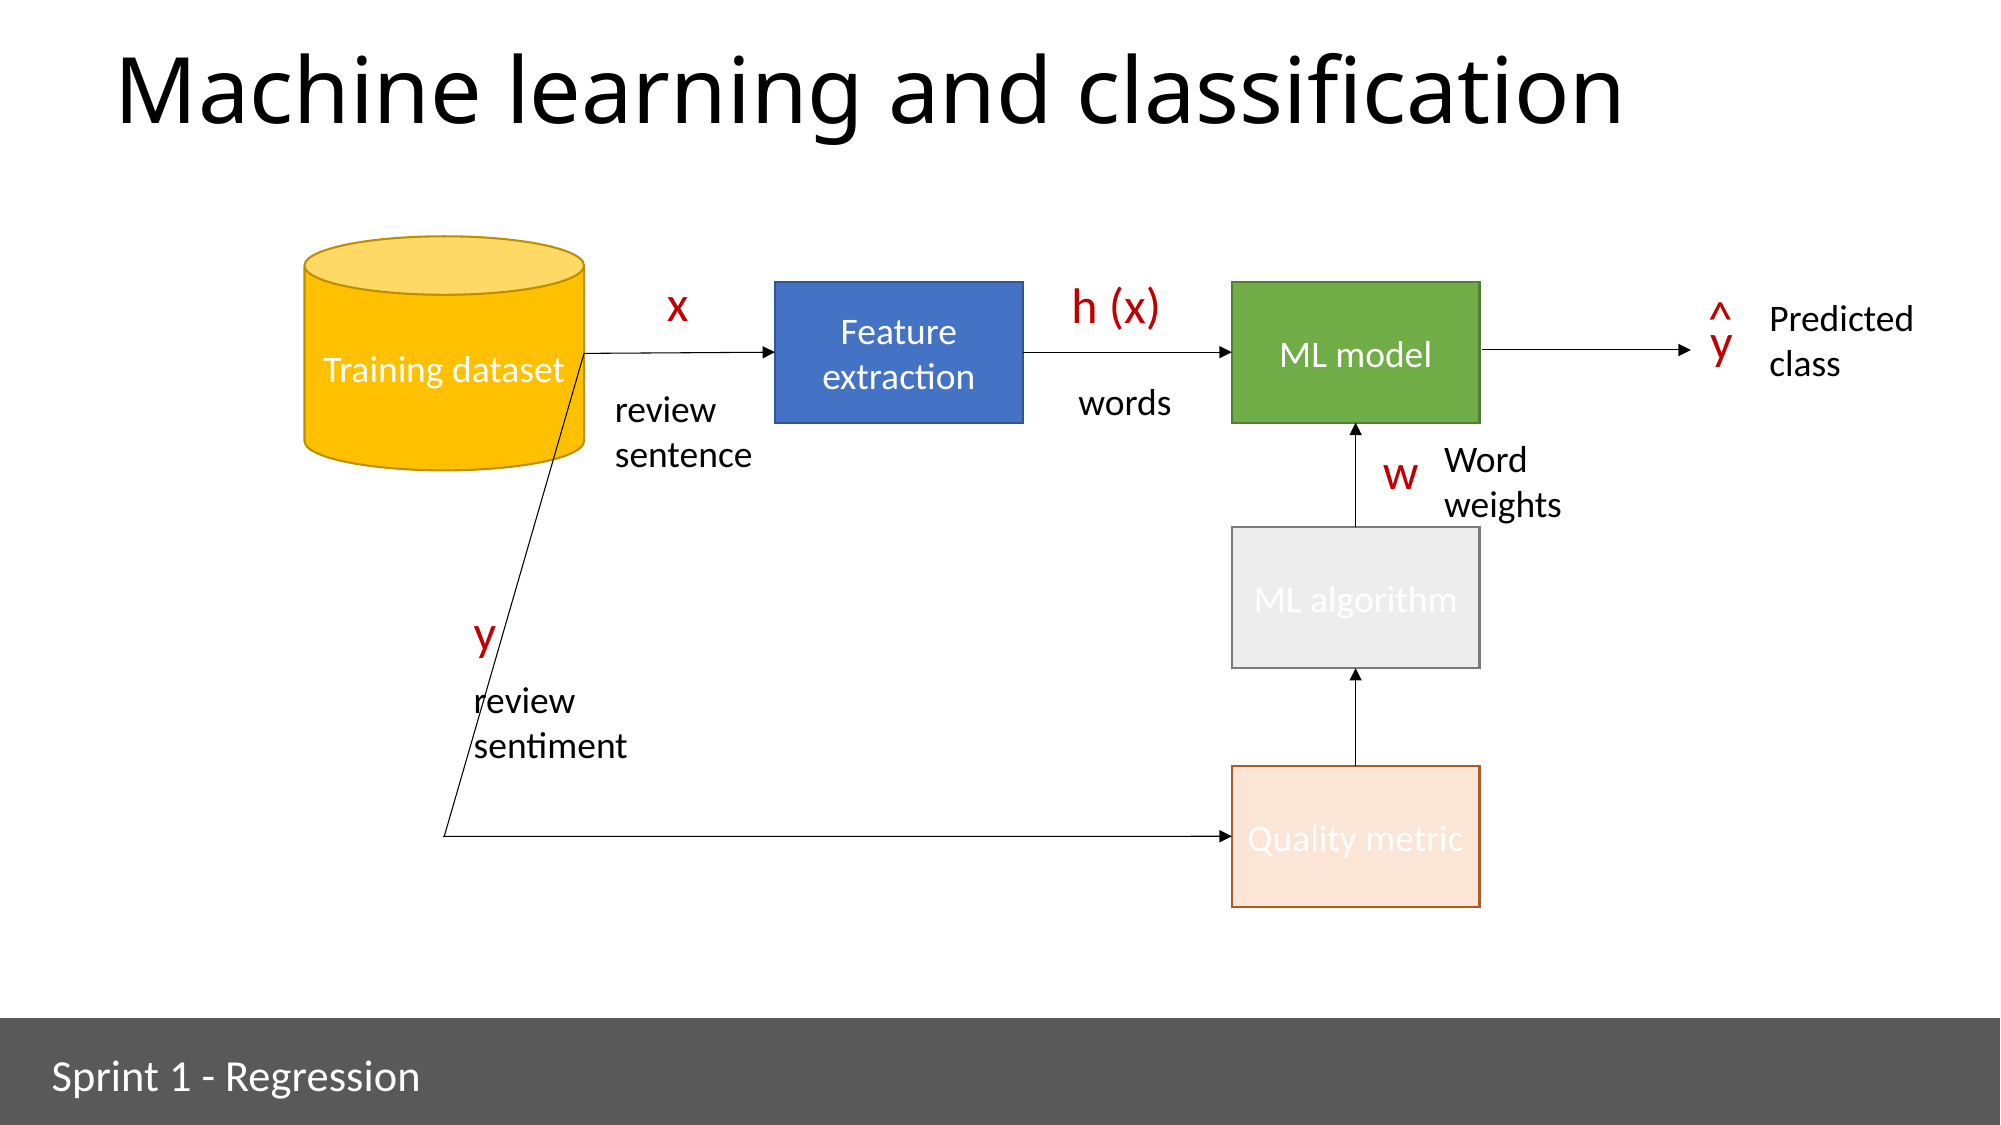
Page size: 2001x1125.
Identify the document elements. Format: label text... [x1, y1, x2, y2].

text_box ML algorithm [1232, 526, 1481, 669]
text_box words [1063, 370, 1259, 431]
text_box Feature extraction [774, 281, 1024, 424]
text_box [0, 1019, 2000, 1125]
text_box ML model [1231, 281, 1481, 424]
text_box Quality metric [1231, 765, 1481, 908]
text_box h (x) [1056, 265, 1196, 341]
text_box #awful [306, 238, 582, 293]
text_box Training dataset [303, 235, 586, 472]
text_box Predicted class [1754, 286, 1964, 392]
text_box Word weights [1429, 427, 1616, 532]
text_box x [652, 263, 698, 339]
text_box review sentence [599, 377, 796, 470]
text_box w [1368, 431, 1414, 507]
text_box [1693, 279, 1741, 378]
title Machine learning and classification [99, 0, 1900, 188]
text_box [443, 470, 1232, 837]
